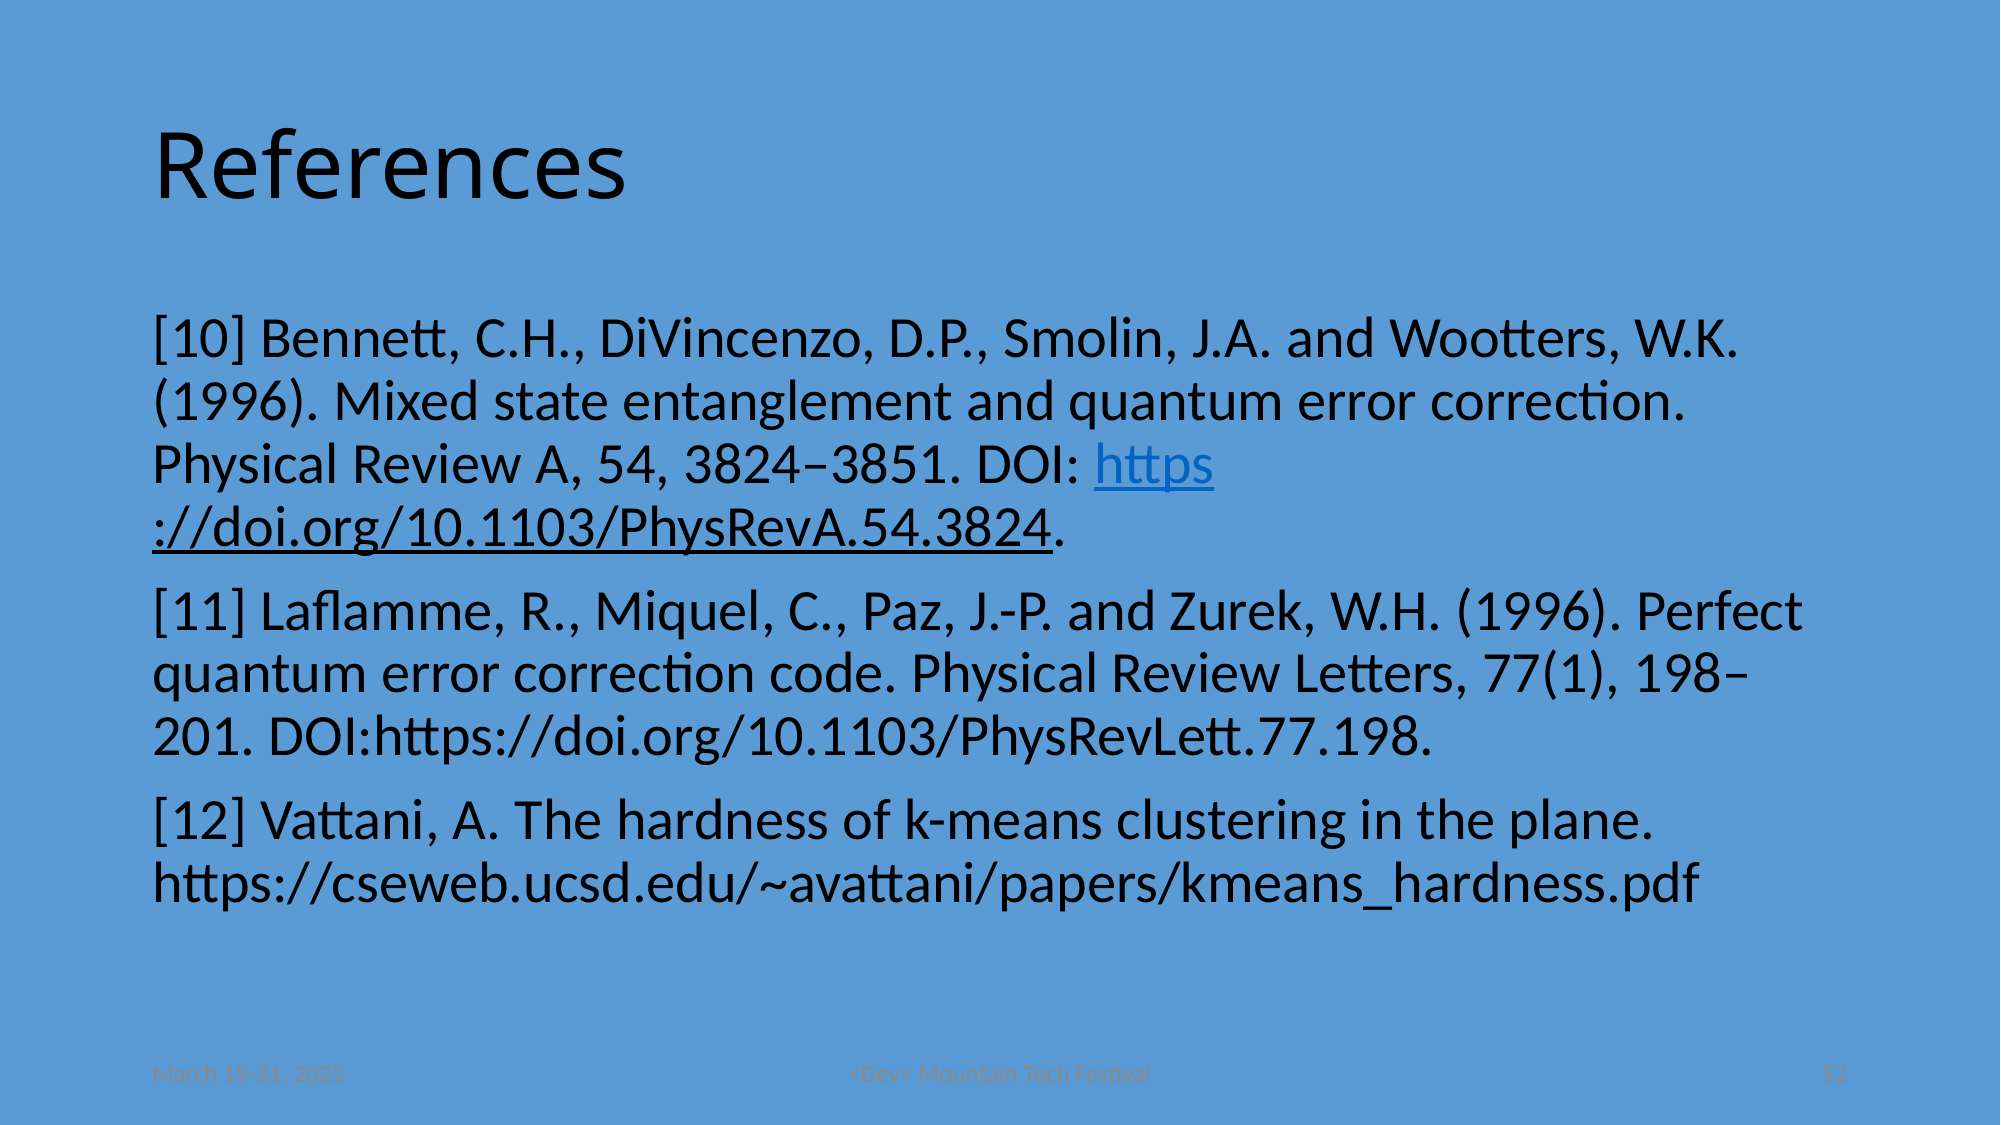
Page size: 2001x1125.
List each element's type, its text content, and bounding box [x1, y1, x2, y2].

slide_number 52 [1412, 1042, 1863, 1103]
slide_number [137, 1042, 588, 1103]
footer <Dev> Mountain Tech Festival [662, 1042, 1338, 1103]
title References [137, 59, 1863, 278]
list [10] Bennett, C.H., DiVincenzo, D.P., Smolin, J.A. and Wootters, W.K. (1996). Mixed state entanglement and quantum error correction. Physical Review A, 54, 3824–3851. DOI: https://doi.org/10.1103/PhysRevA.54.3824. [11] Laflamme, R., Miquel, C., Paz, J.-P. and Zurek, W.H. (1996). Perfect quantum error correction code. Physical Review Letters, 77(1), 198–201. DOI:https://doi.org/10.1103/PhysRevLett.77.198. [12] Vattani, A. The hardness of k-means clustering in the plane. https://cseweb.ucsd.edu/~avattani/papers/kmeans_hardness.pdf [137, 299, 1863, 1014]
